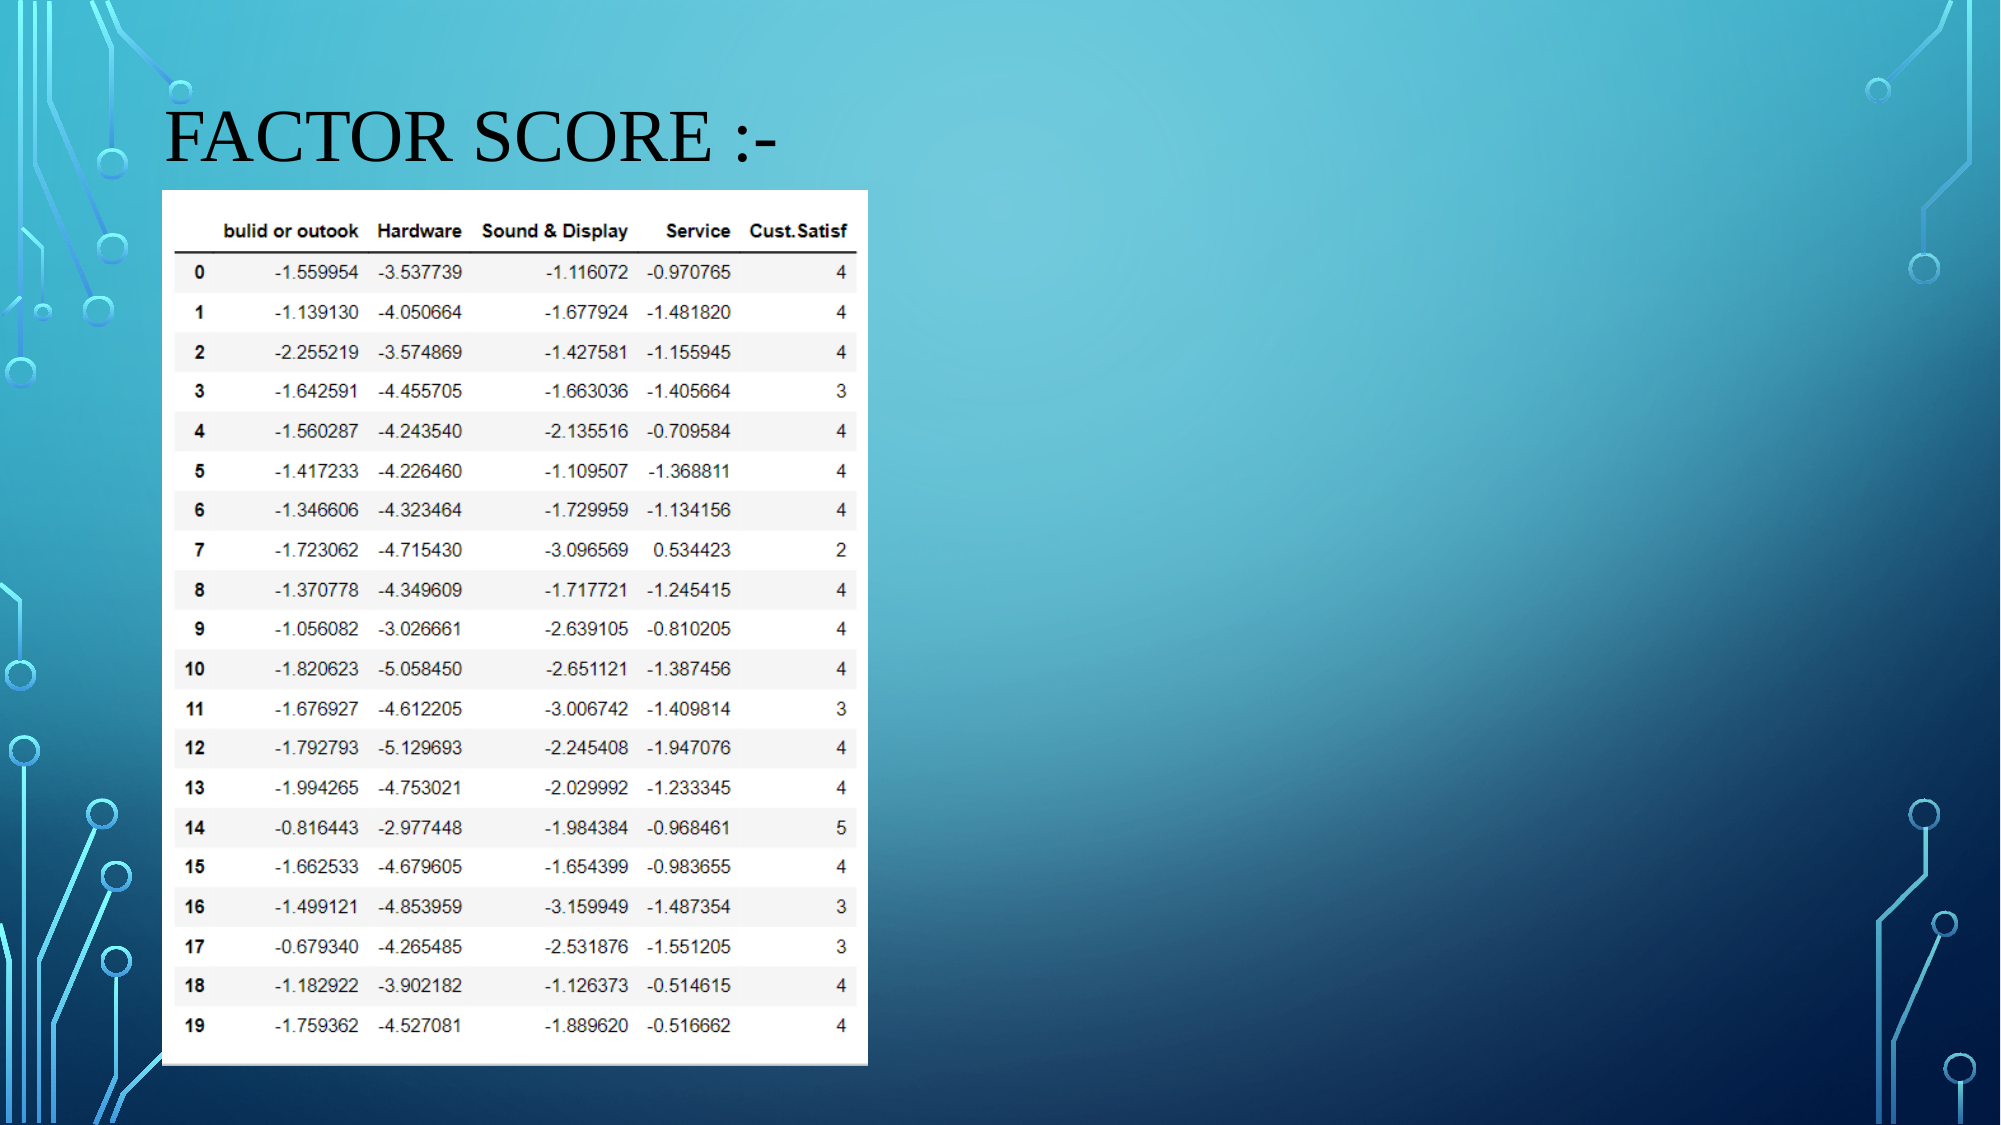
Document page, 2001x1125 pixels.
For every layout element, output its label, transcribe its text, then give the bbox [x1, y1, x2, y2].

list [162, 190, 868, 1066]
title Factor Score :- [149, 28, 1875, 246]
